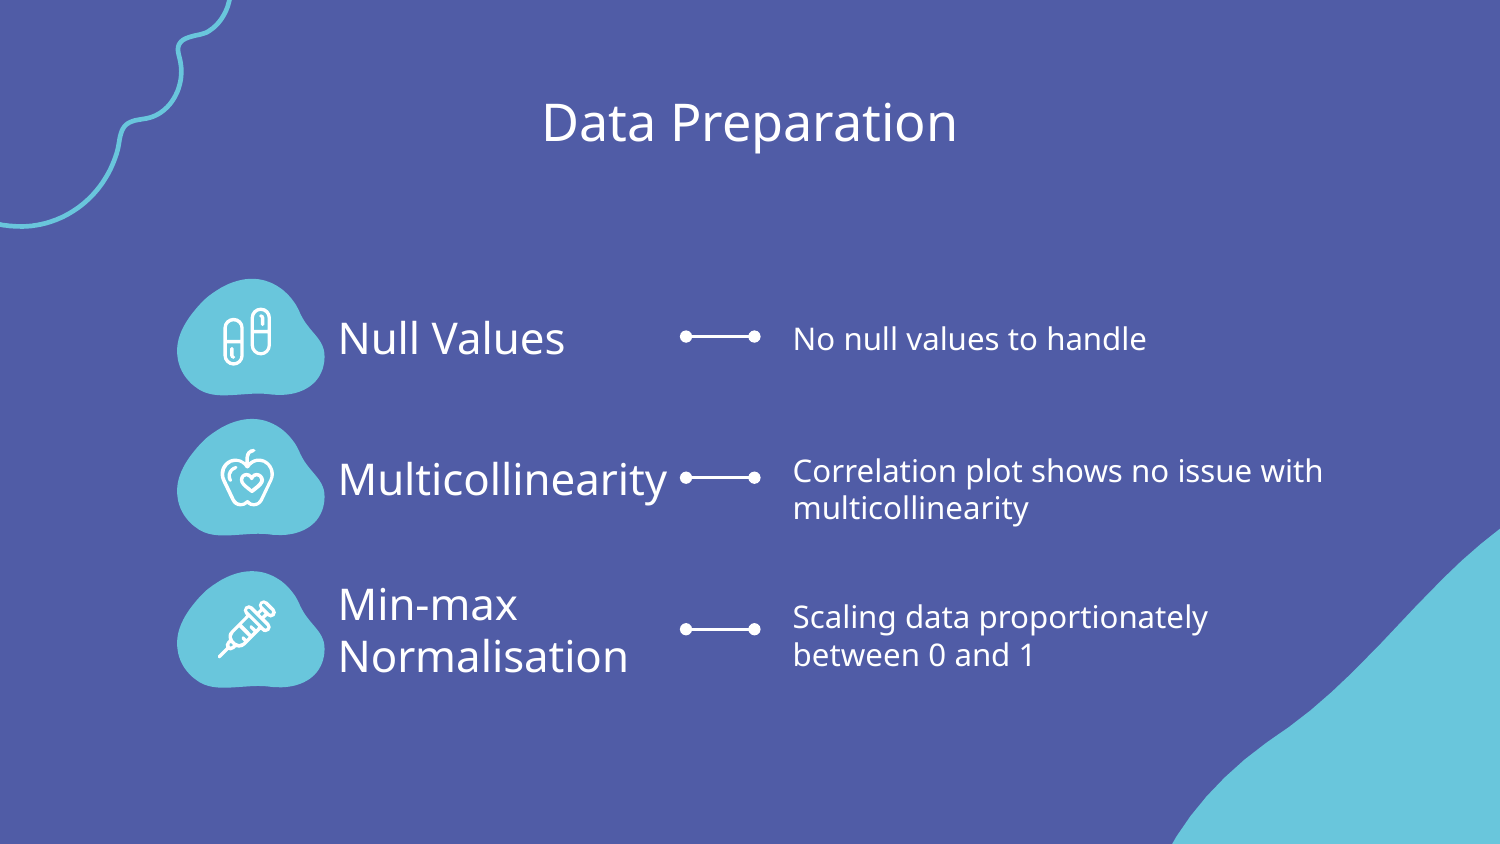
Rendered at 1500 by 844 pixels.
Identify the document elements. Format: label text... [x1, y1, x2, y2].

text_box Min-max Normalisation [322, 591, 686, 668]
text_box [223, 307, 272, 366]
text_box Correlation plot shows no issue with multicollinearity [777, 435, 1385, 530]
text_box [220, 448, 275, 507]
text_box Multicollinearity [322, 439, 686, 516]
text_box No null values to handle [777, 304, 1421, 367]
text_box [177, 571, 322, 688]
text_box Scaling data proportionately between 0 and 1 [777, 582, 1315, 677]
title Data Preparation [119, 74, 1381, 169]
text_box [218, 600, 276, 659]
text_box Null Values [322, 298, 686, 375]
text_box [177, 418, 322, 536]
text_box [177, 278, 322, 396]
